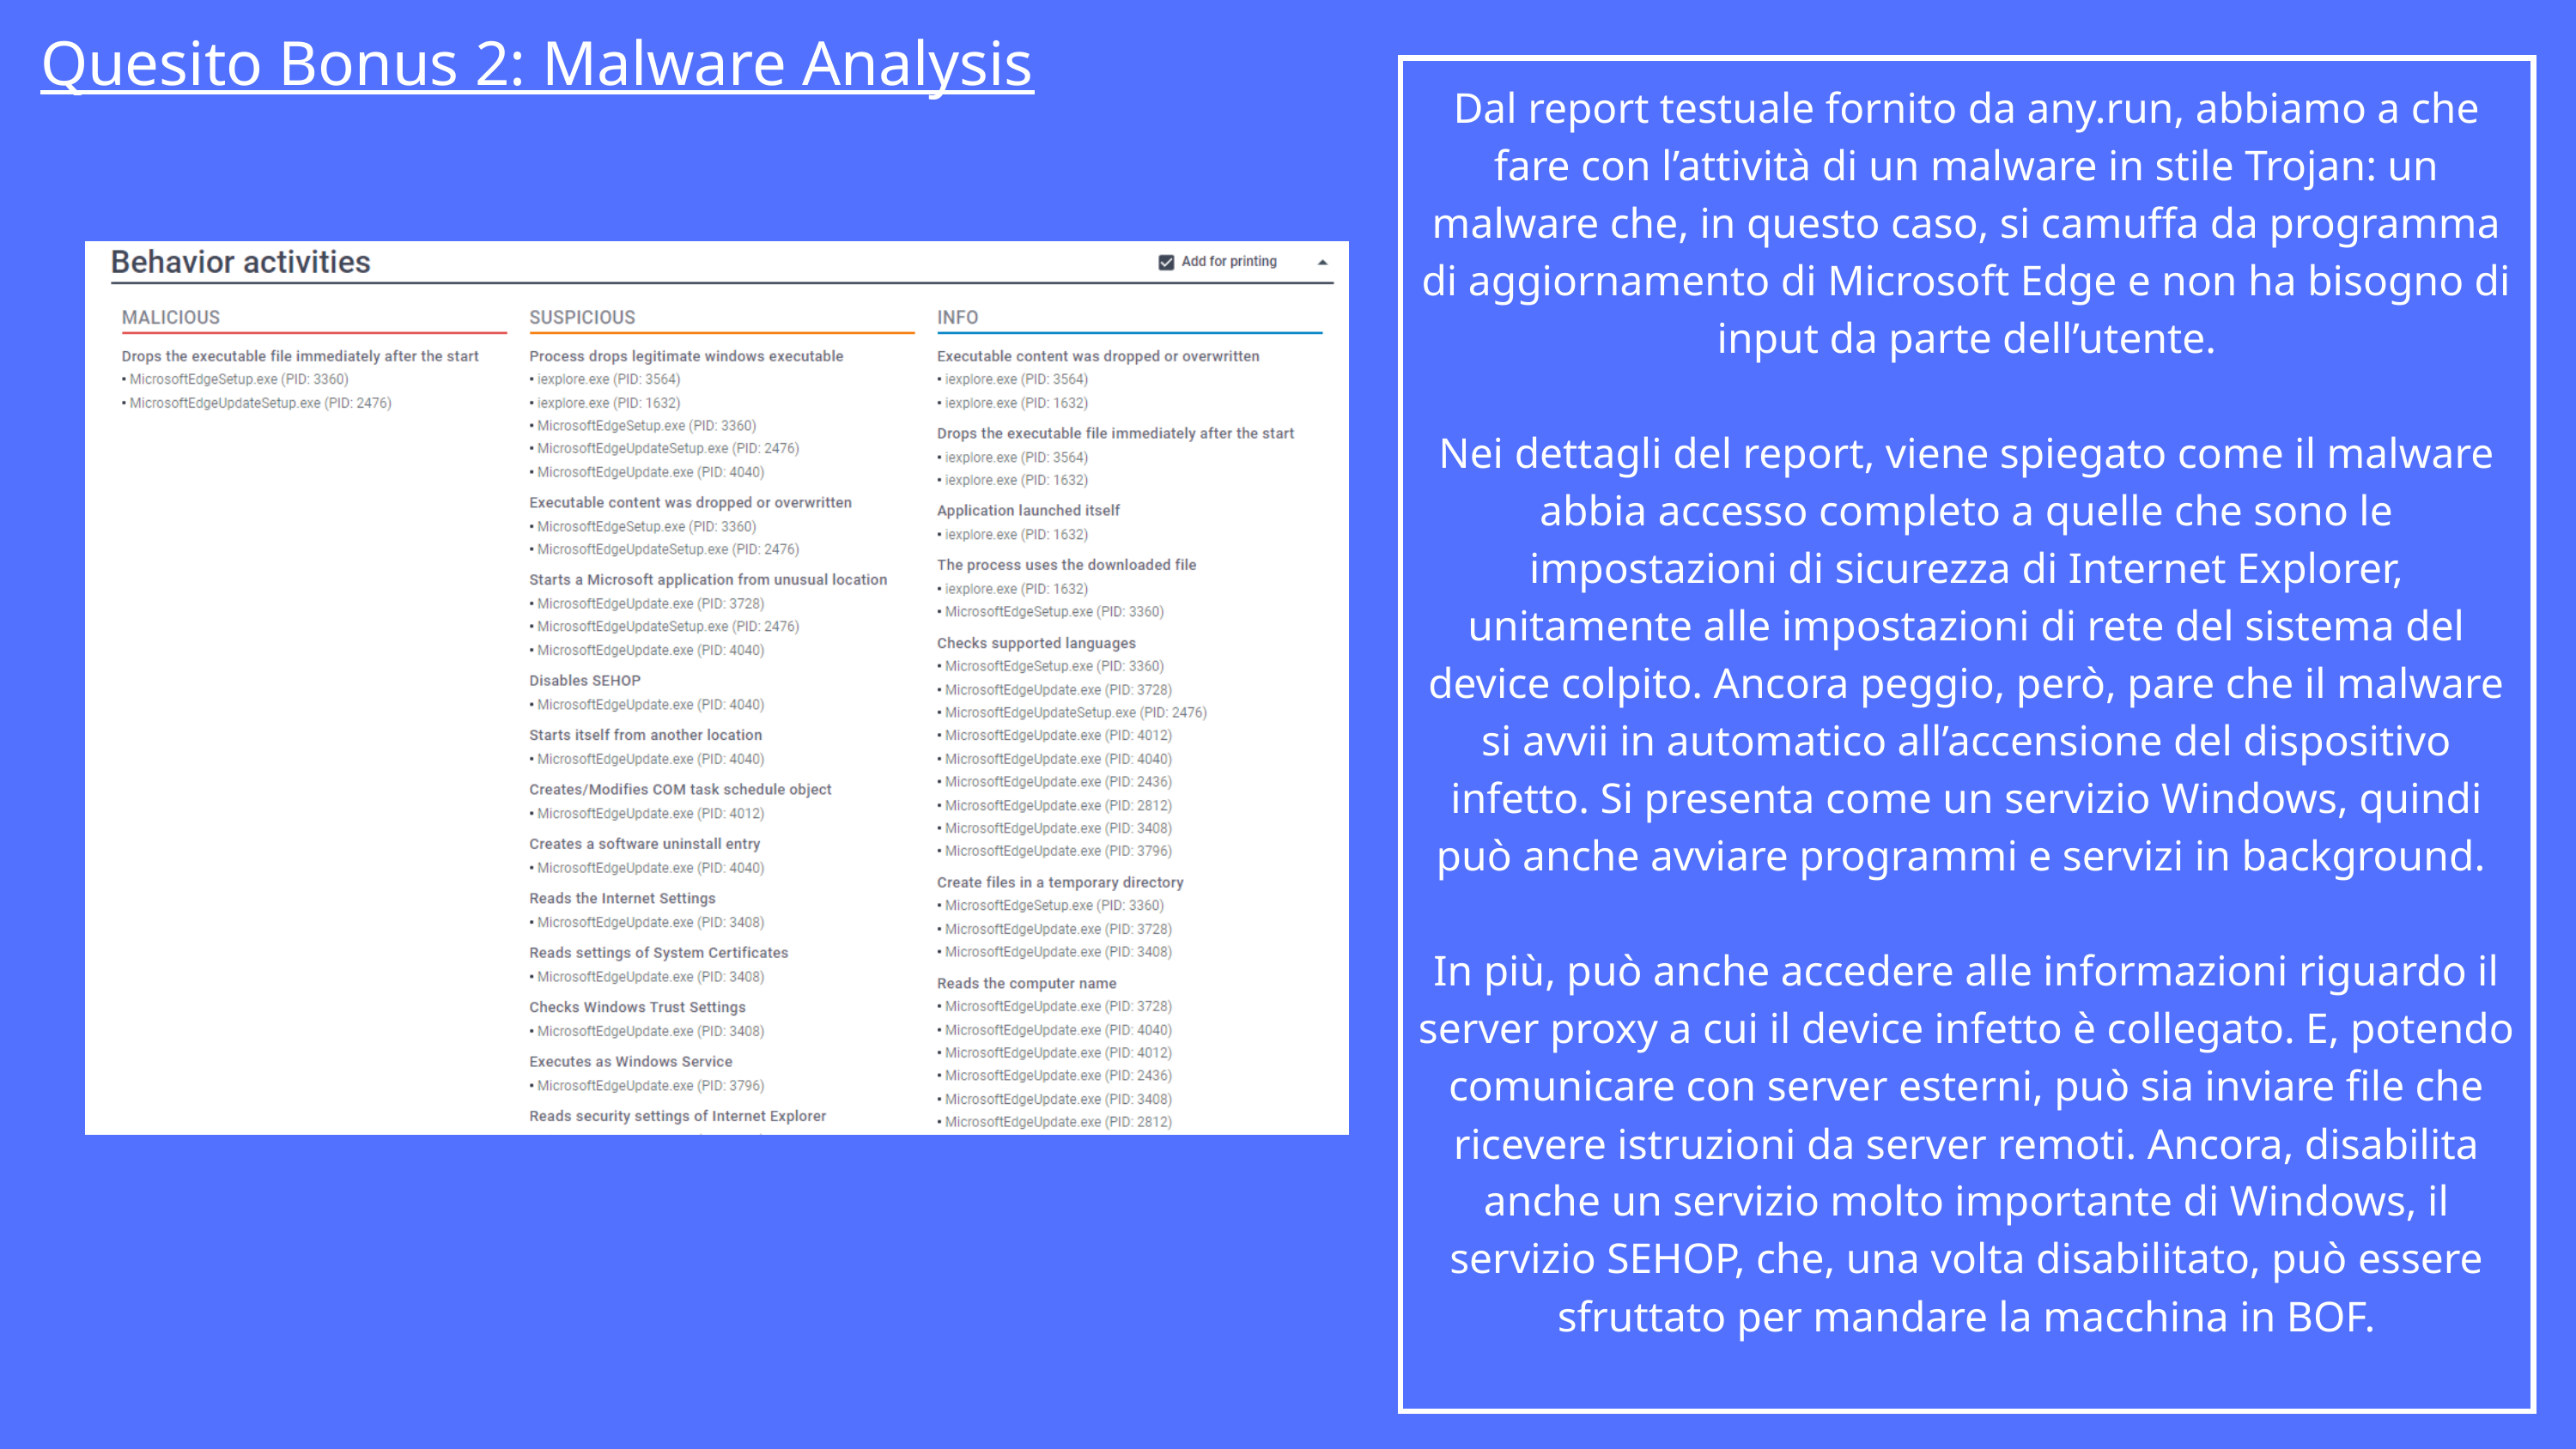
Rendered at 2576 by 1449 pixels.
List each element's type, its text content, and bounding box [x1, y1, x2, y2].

text_box Quesito Bonus 2: Malware Analysis [0, 12, 1076, 98]
text_box [85, 241, 1349, 1135]
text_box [1400, 58, 2534, 1412]
